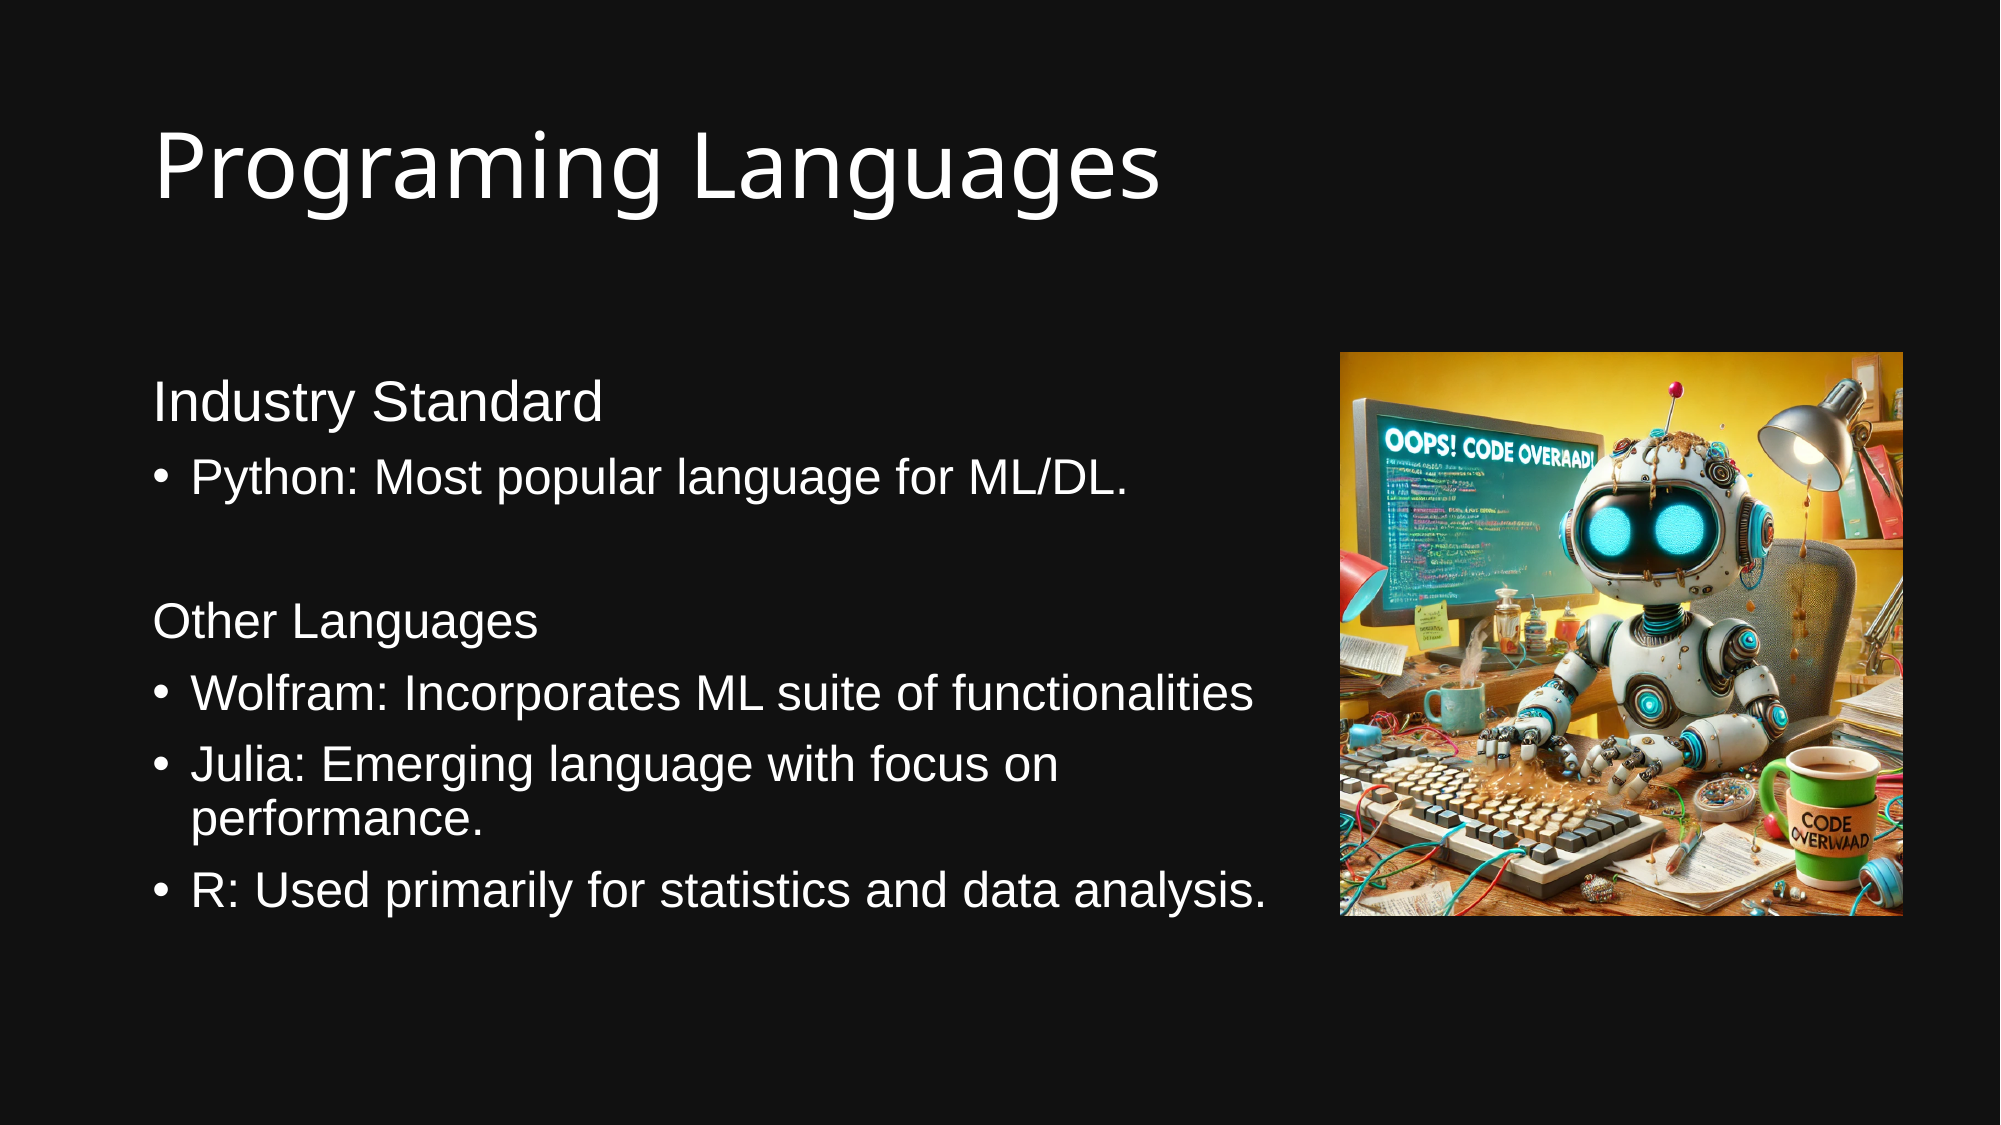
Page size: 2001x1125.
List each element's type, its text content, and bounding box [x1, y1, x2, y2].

picture [1339, 352, 1903, 916]
list Industry Standard Python: Most popular language for ML/DL. Other Languages Wolfram: Incorporates ML suite of functionalities Julia: Emerging language with focus on performance. R: Used primarily for statistics and data analysis. [137, 277, 1340, 992]
title Programing Languages [137, 59, 1863, 278]
